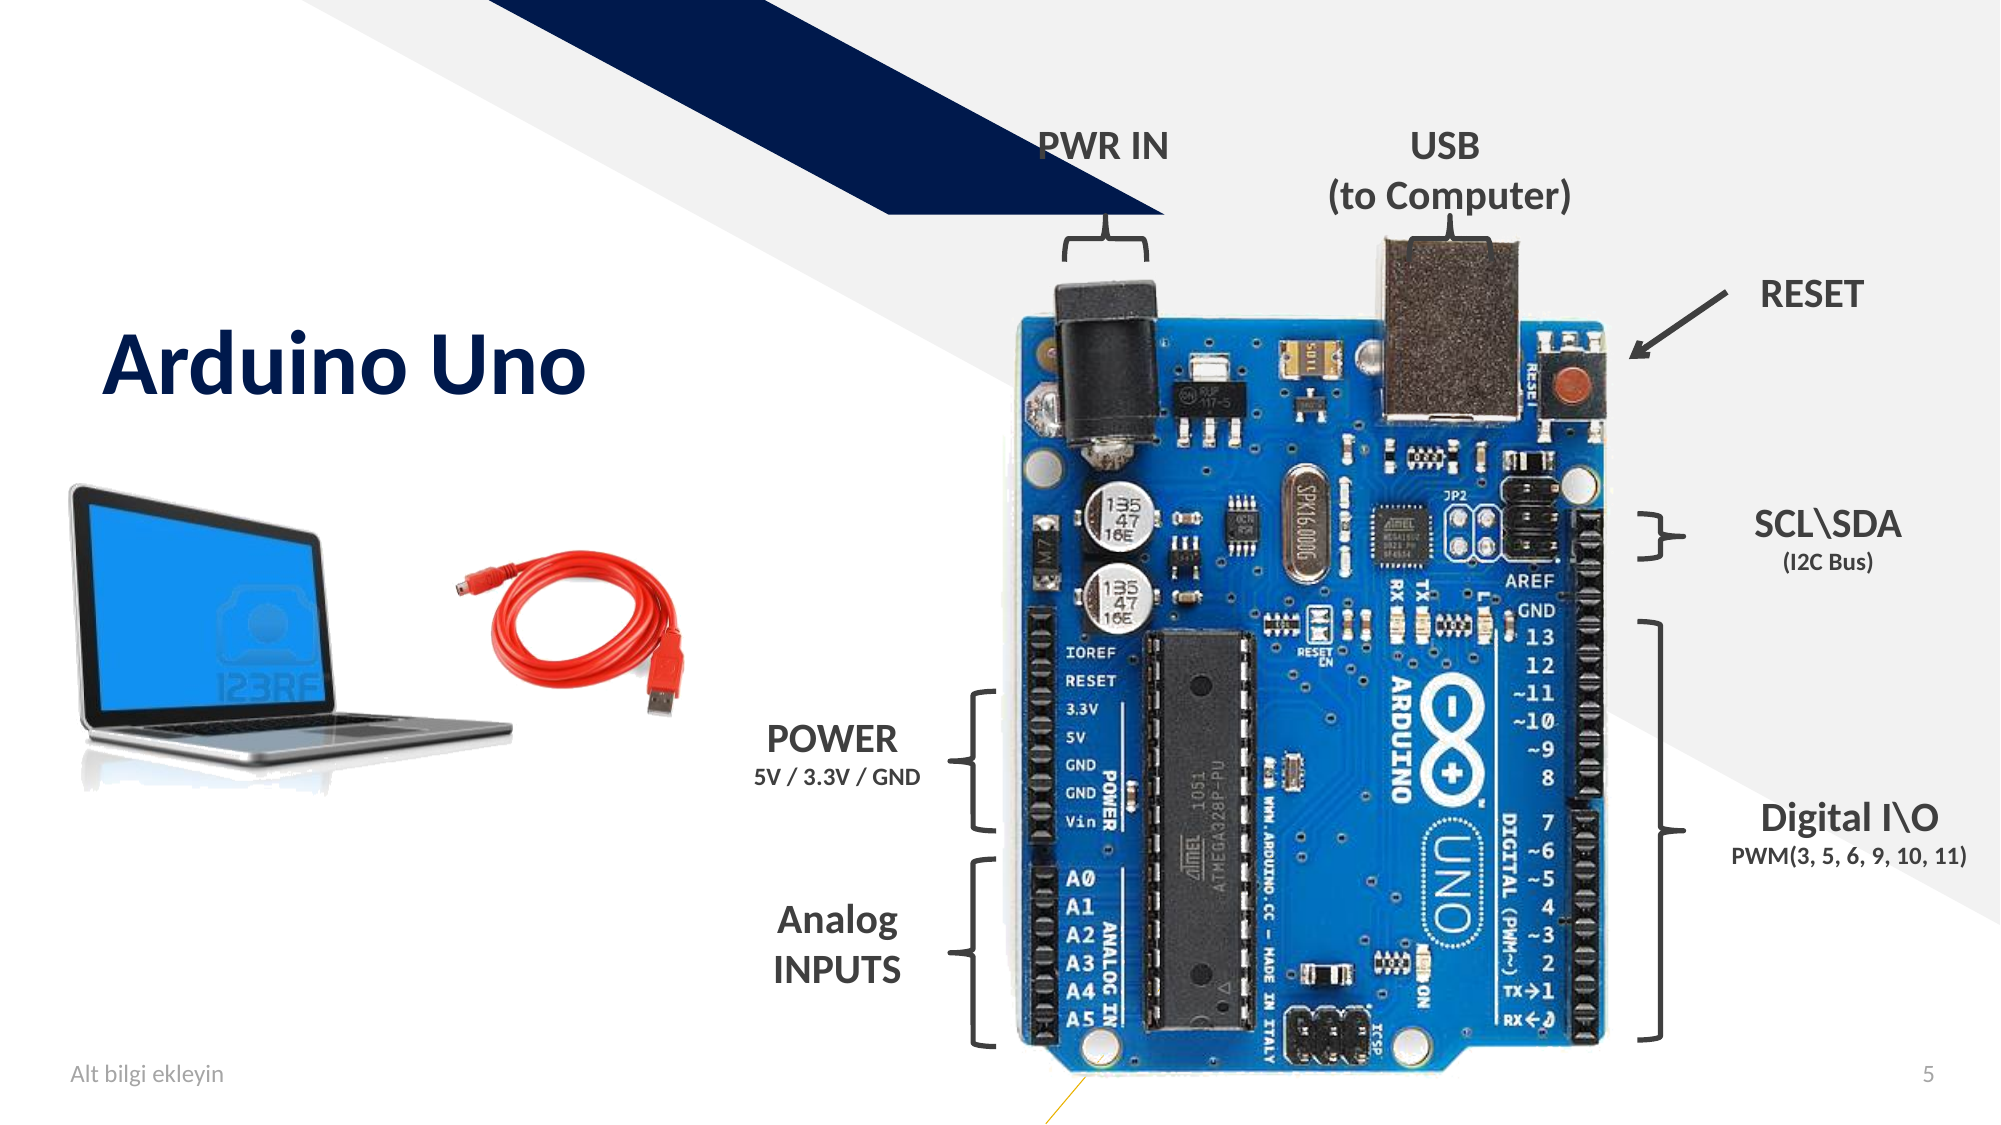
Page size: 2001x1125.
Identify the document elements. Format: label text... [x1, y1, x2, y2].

footer Alt bilgi ekleyin [55, 1042, 731, 1103]
slide_number 5 [1828, 1042, 1950, 1103]
title Arduino Uno [87, 214, 844, 415]
text_box Analog INPUTS [724, 884, 844, 1000]
text_box RESET [1806, 258, 1938, 324]
text_box USB (to Computer) [1200, 110, 1700, 182]
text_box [1628, 291, 1727, 360]
text_box PWR IN [941, 110, 1200, 175]
picture [8, 427, 701, 860]
picture [844, 182, 1806, 1125]
text_box SCL\SDA (I2C Bus) [1806, 488, 1954, 584]
text_box Digital I\O PWM(3, 5, 6, 9, 10, 11) [1806, 782, 2000, 878]
text_box POWER 5V / 3.3V / GND [724, 703, 844, 798]
